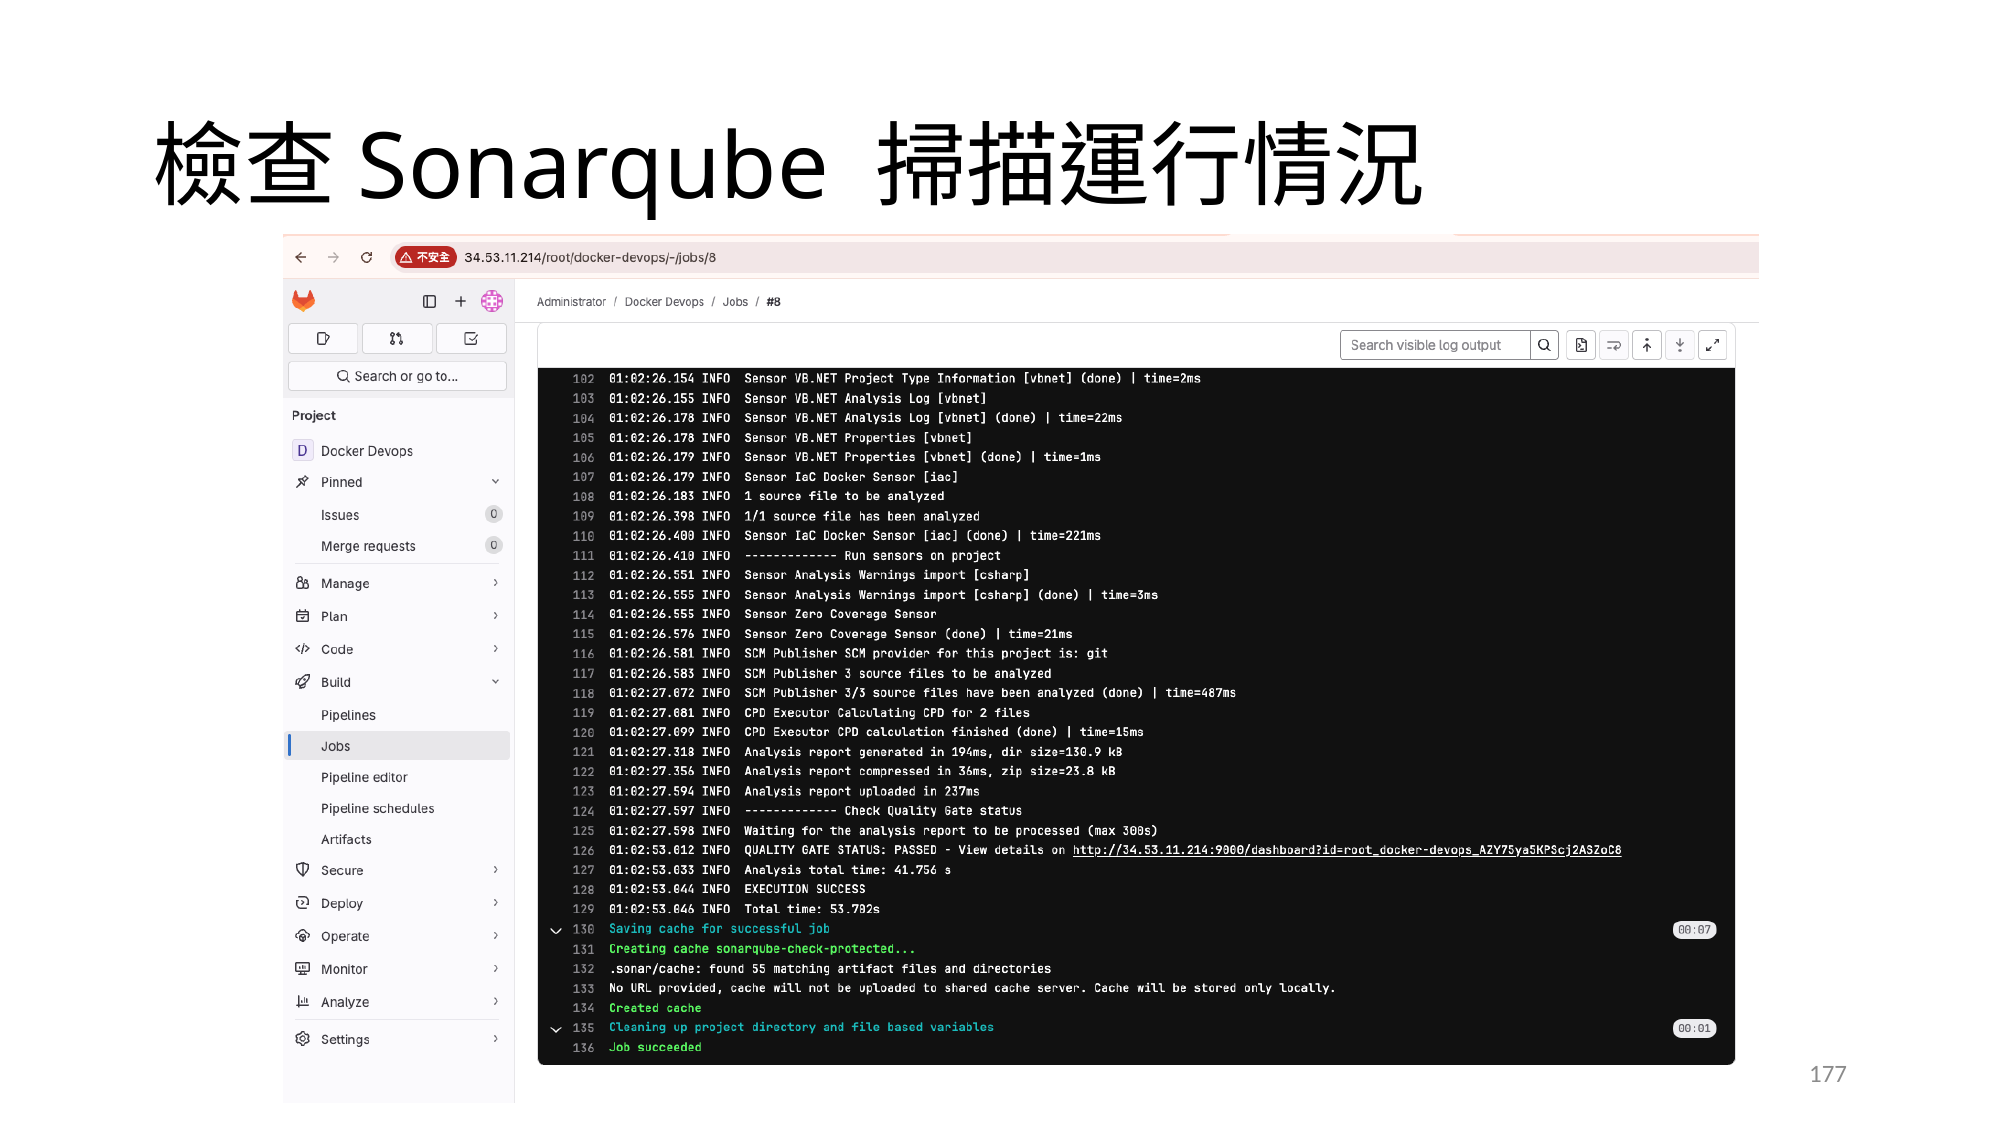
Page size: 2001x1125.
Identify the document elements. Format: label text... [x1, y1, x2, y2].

slide_number 177 [1759, 1042, 1863, 1103]
title 檢查Sonarqube 掃描運行情況 [137, 59, 1863, 278]
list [283, 234, 1759, 1103]
